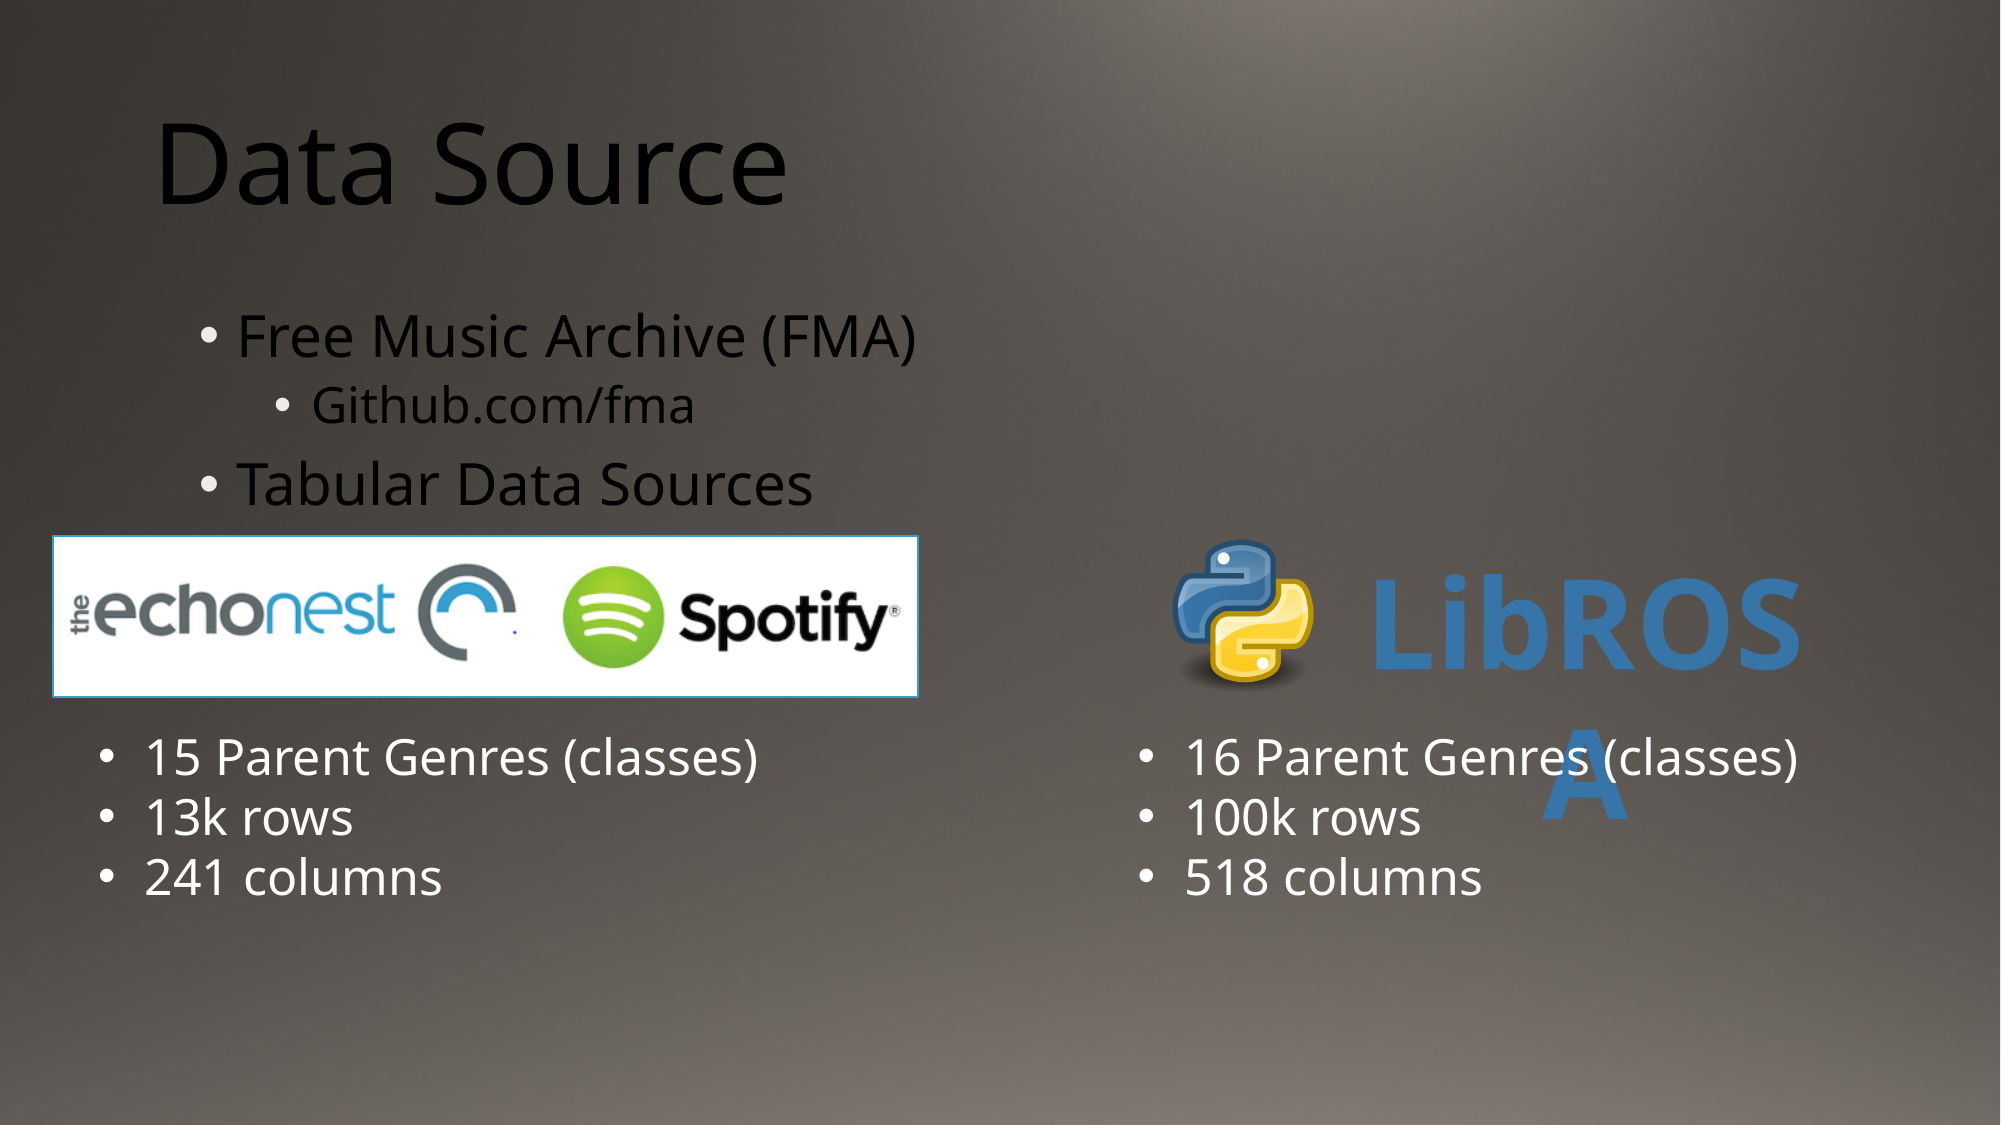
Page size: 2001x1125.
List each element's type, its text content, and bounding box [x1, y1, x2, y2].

text_box LibROSA [1315, 536, 1856, 717]
text_box 15 Parent Genres (classes) 13k rows 241 columns [83, 718, 947, 973]
title Data Source [137, 59, 1863, 278]
picture [0, 0, 2001, 1125]
list Free Music Archive (FMA) Github.com/fma Tabular Data Sources [183, 299, 1863, 1014]
text_box 16 Parent Genres (classes) 100k rows 518 columns [1122, 717, 1986, 913]
